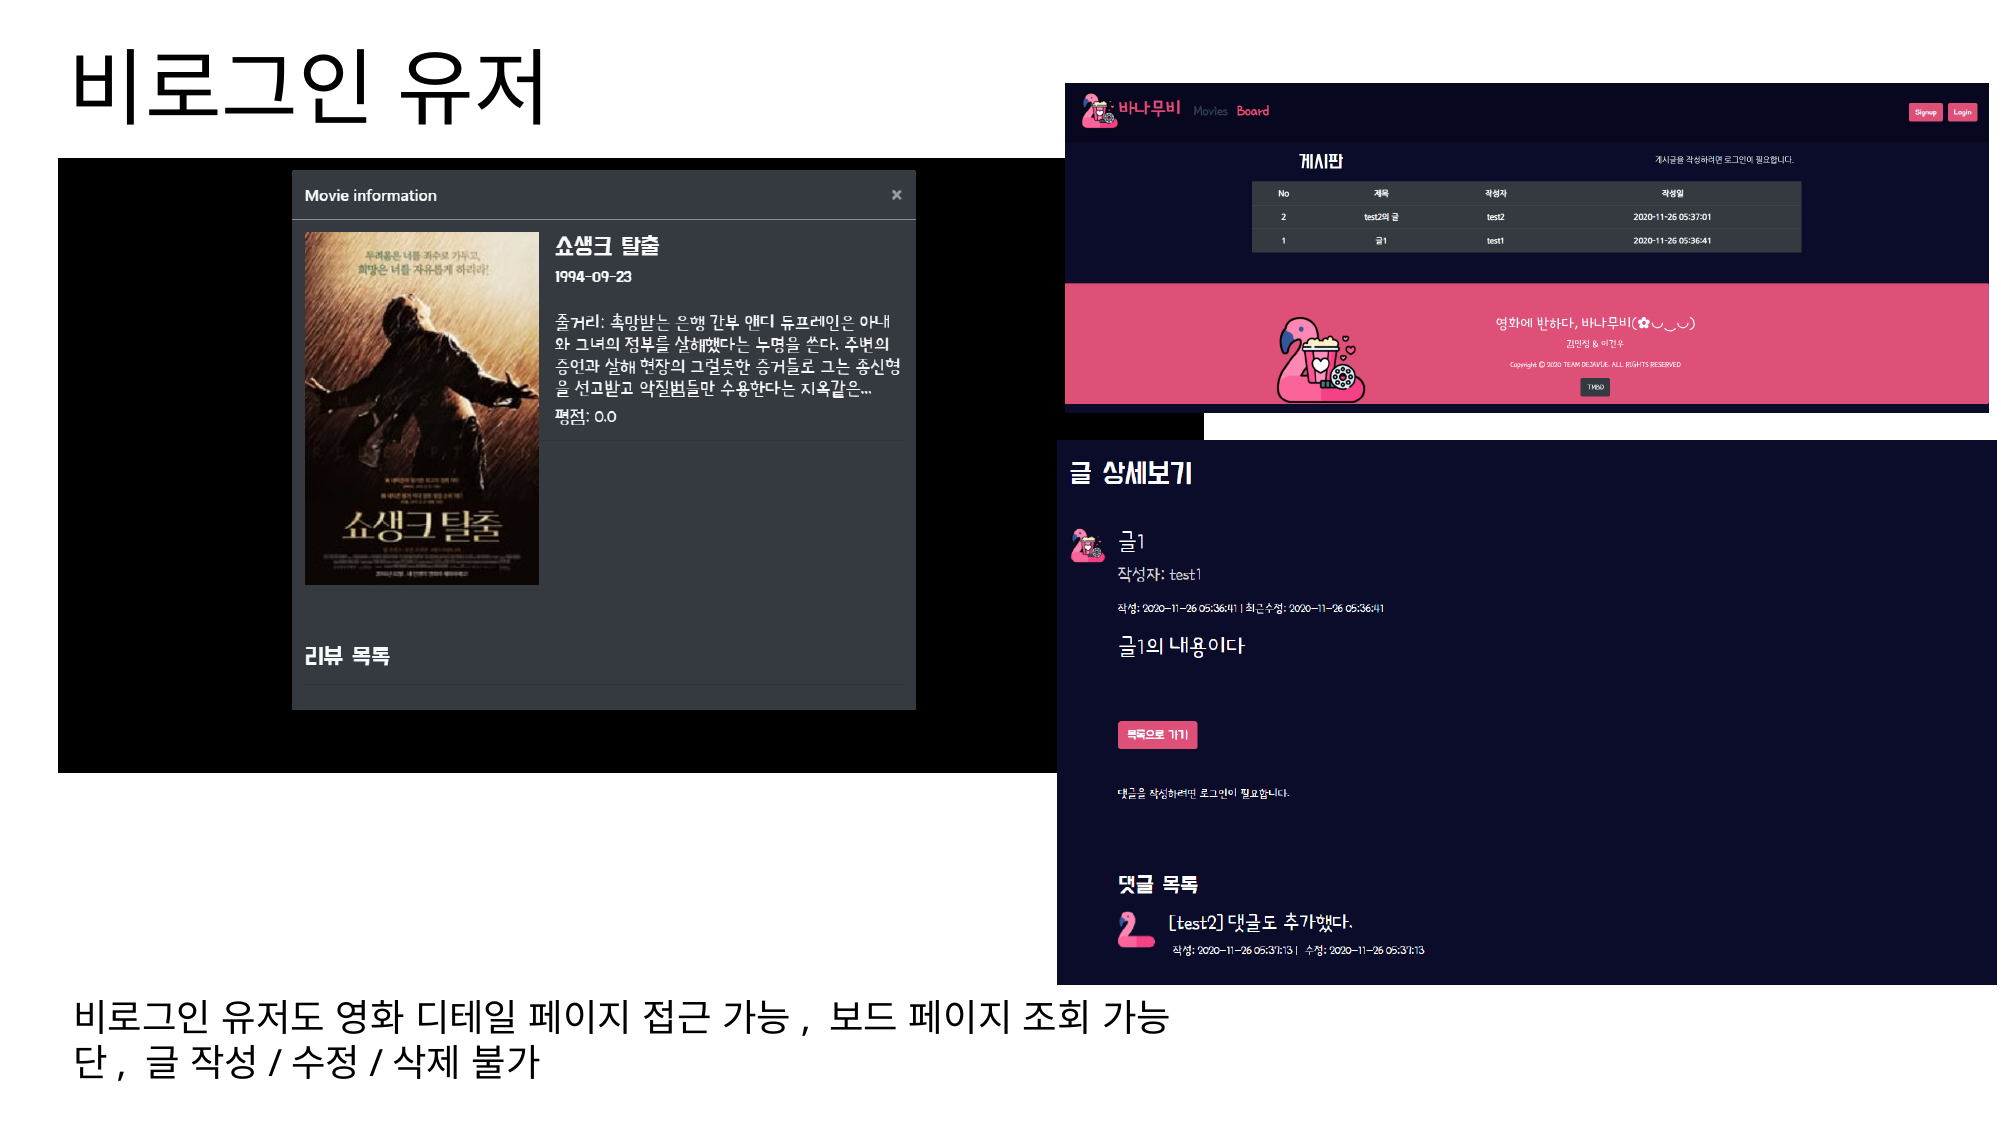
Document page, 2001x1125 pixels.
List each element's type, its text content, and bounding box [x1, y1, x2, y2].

text_box 비로그인 유저도 영화 디테일 페이지 접근 가능, 보드 페이지 조회 가능 단, 글 작성/수정/삭제 불가 [58, 986, 1555, 1092]
text_box 비로그인 유저 [54, 27, 566, 143]
picture [58, 83, 1997, 985]
